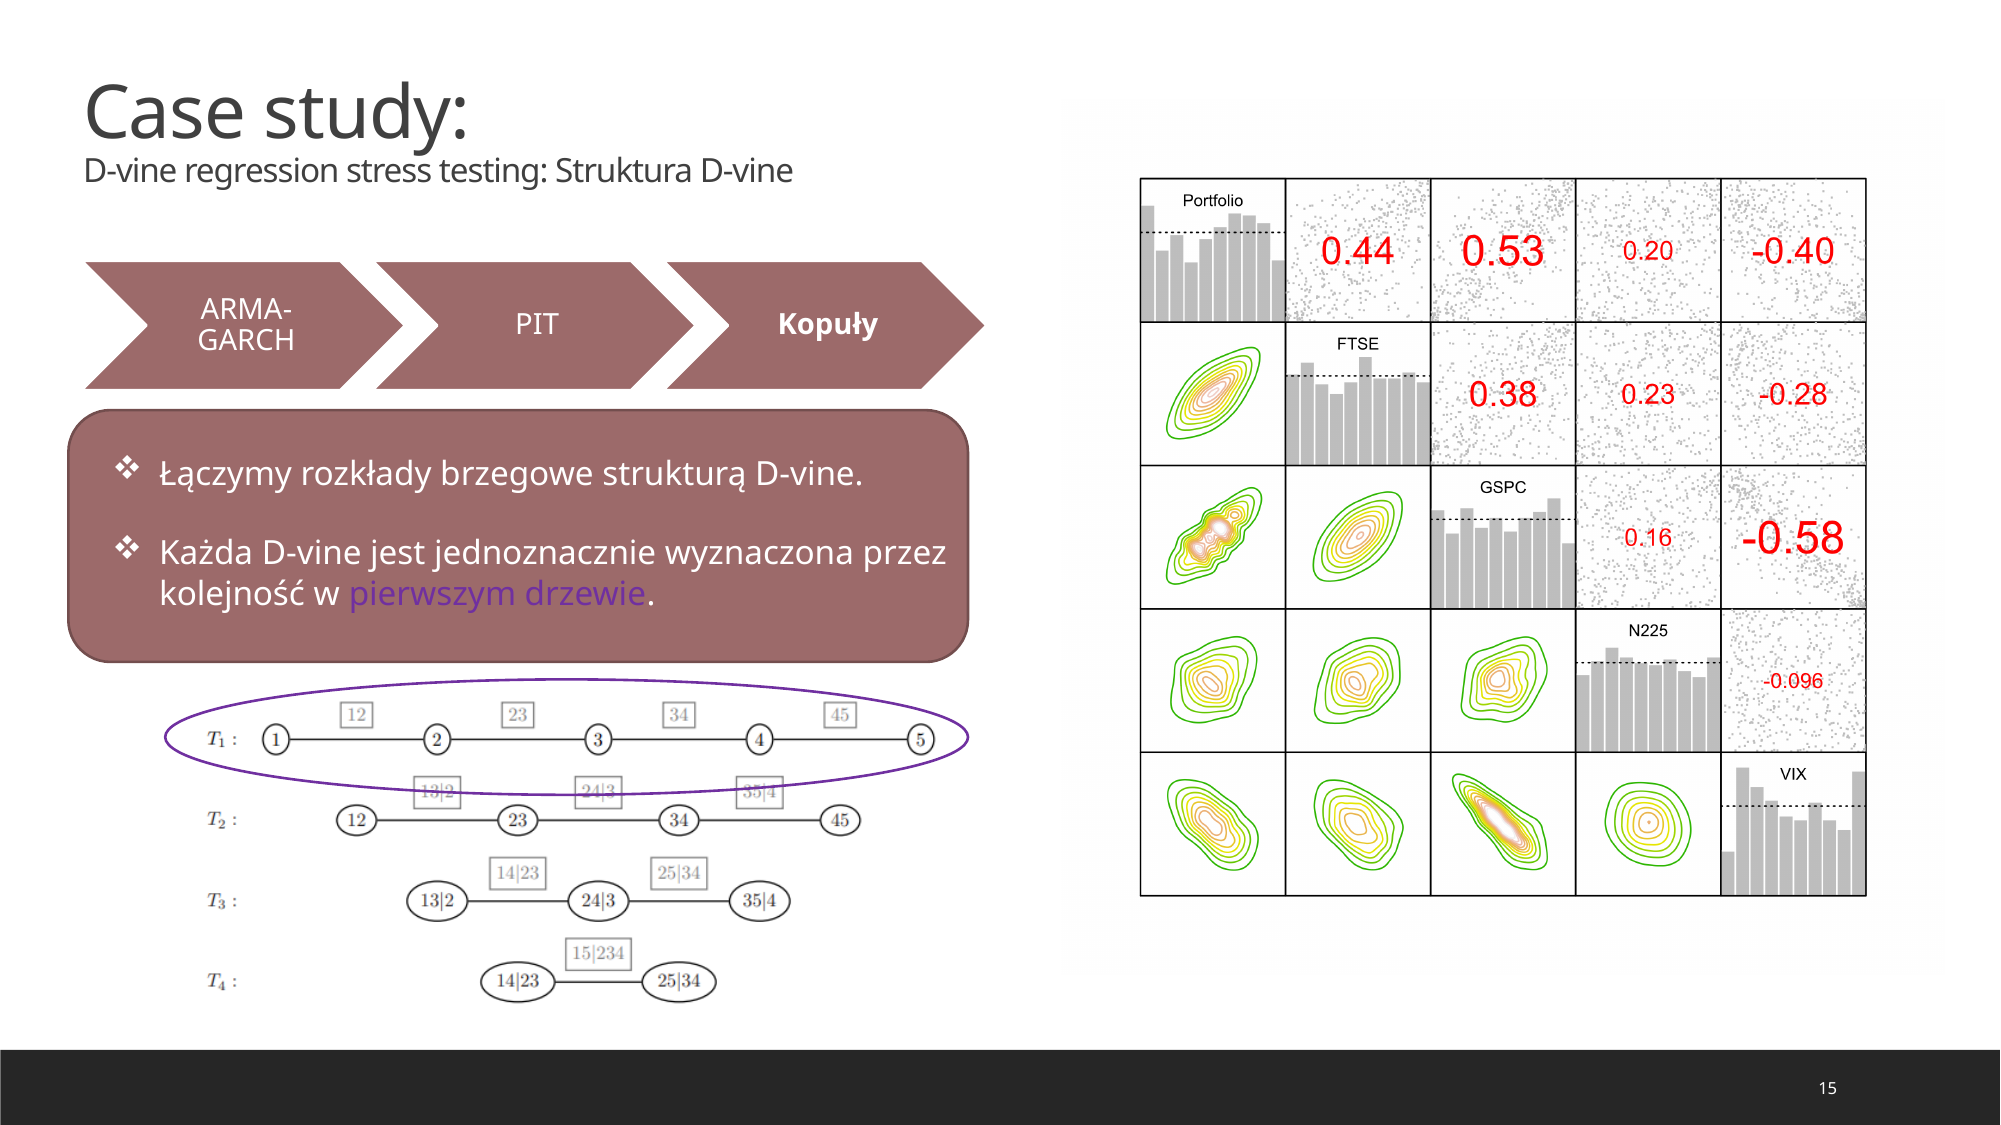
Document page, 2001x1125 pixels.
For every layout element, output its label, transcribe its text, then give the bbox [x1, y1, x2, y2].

text_box Case study: D-vine regression stress testing: Struktura D-vine [68, 66, 1014, 200]
picture [1061, 99, 1945, 976]
text_box [375, 678, 758, 685]
picture [191, 688, 939, 1010]
text_box [163, 716, 189, 759]
text_box [947, 717, 970, 757]
slide_number 15 [1803, 1057, 1932, 1118]
text_box Łączymy rozkłady brzegowe strukturą D-vine. Każda D-vine jest jednoznacznie wyznaczona przez kolejność w pierwszym drzewie. [97, 461, 968, 619]
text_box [81, 199, 988, 452]
text_box [67, 423, 970, 664]
